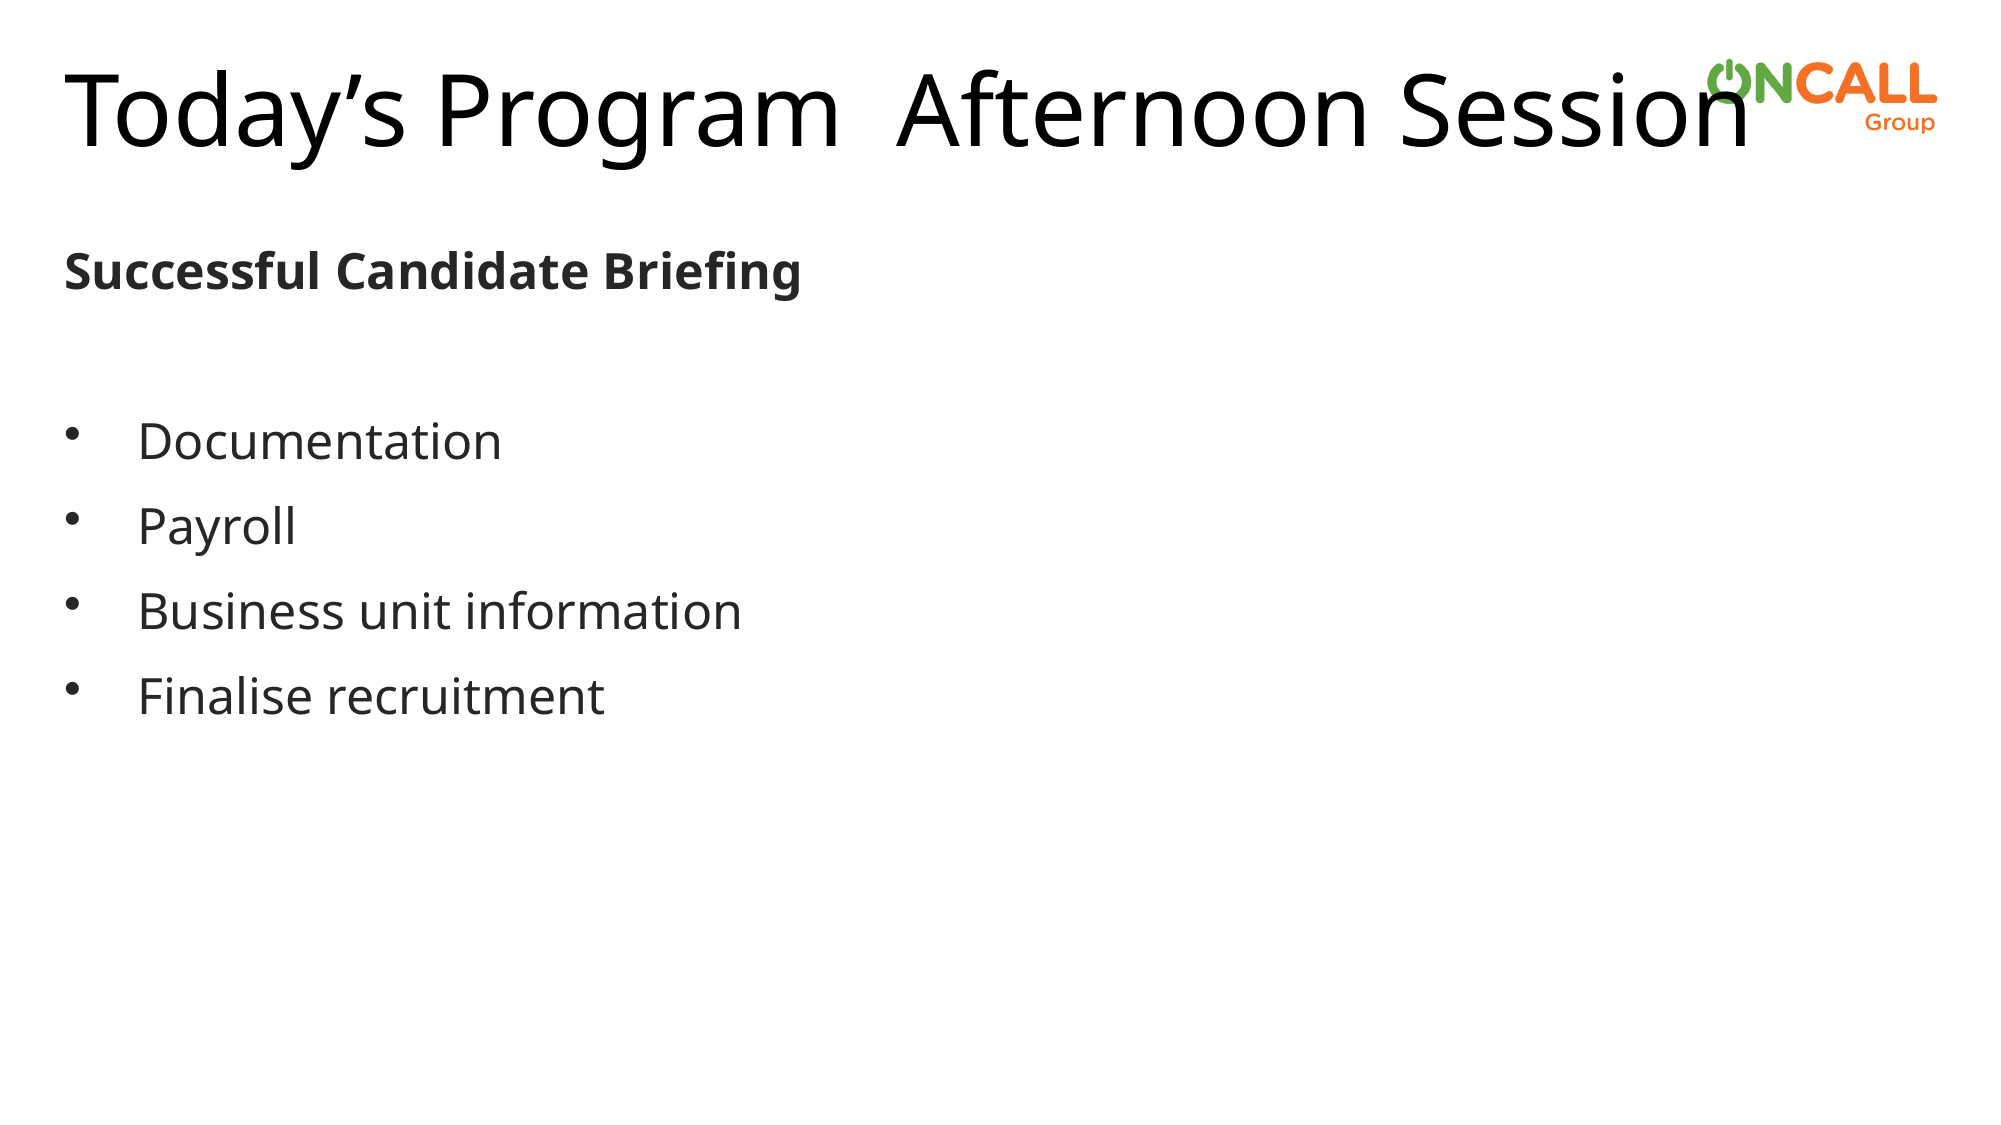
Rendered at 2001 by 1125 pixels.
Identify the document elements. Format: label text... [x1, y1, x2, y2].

title Today’s Program Afternoon Session [49, 30, 1951, 183]
list Successful Candidate Briefing Documentation Payroll Business unit information Finalise recruitment [49, 231, 1951, 1059]
